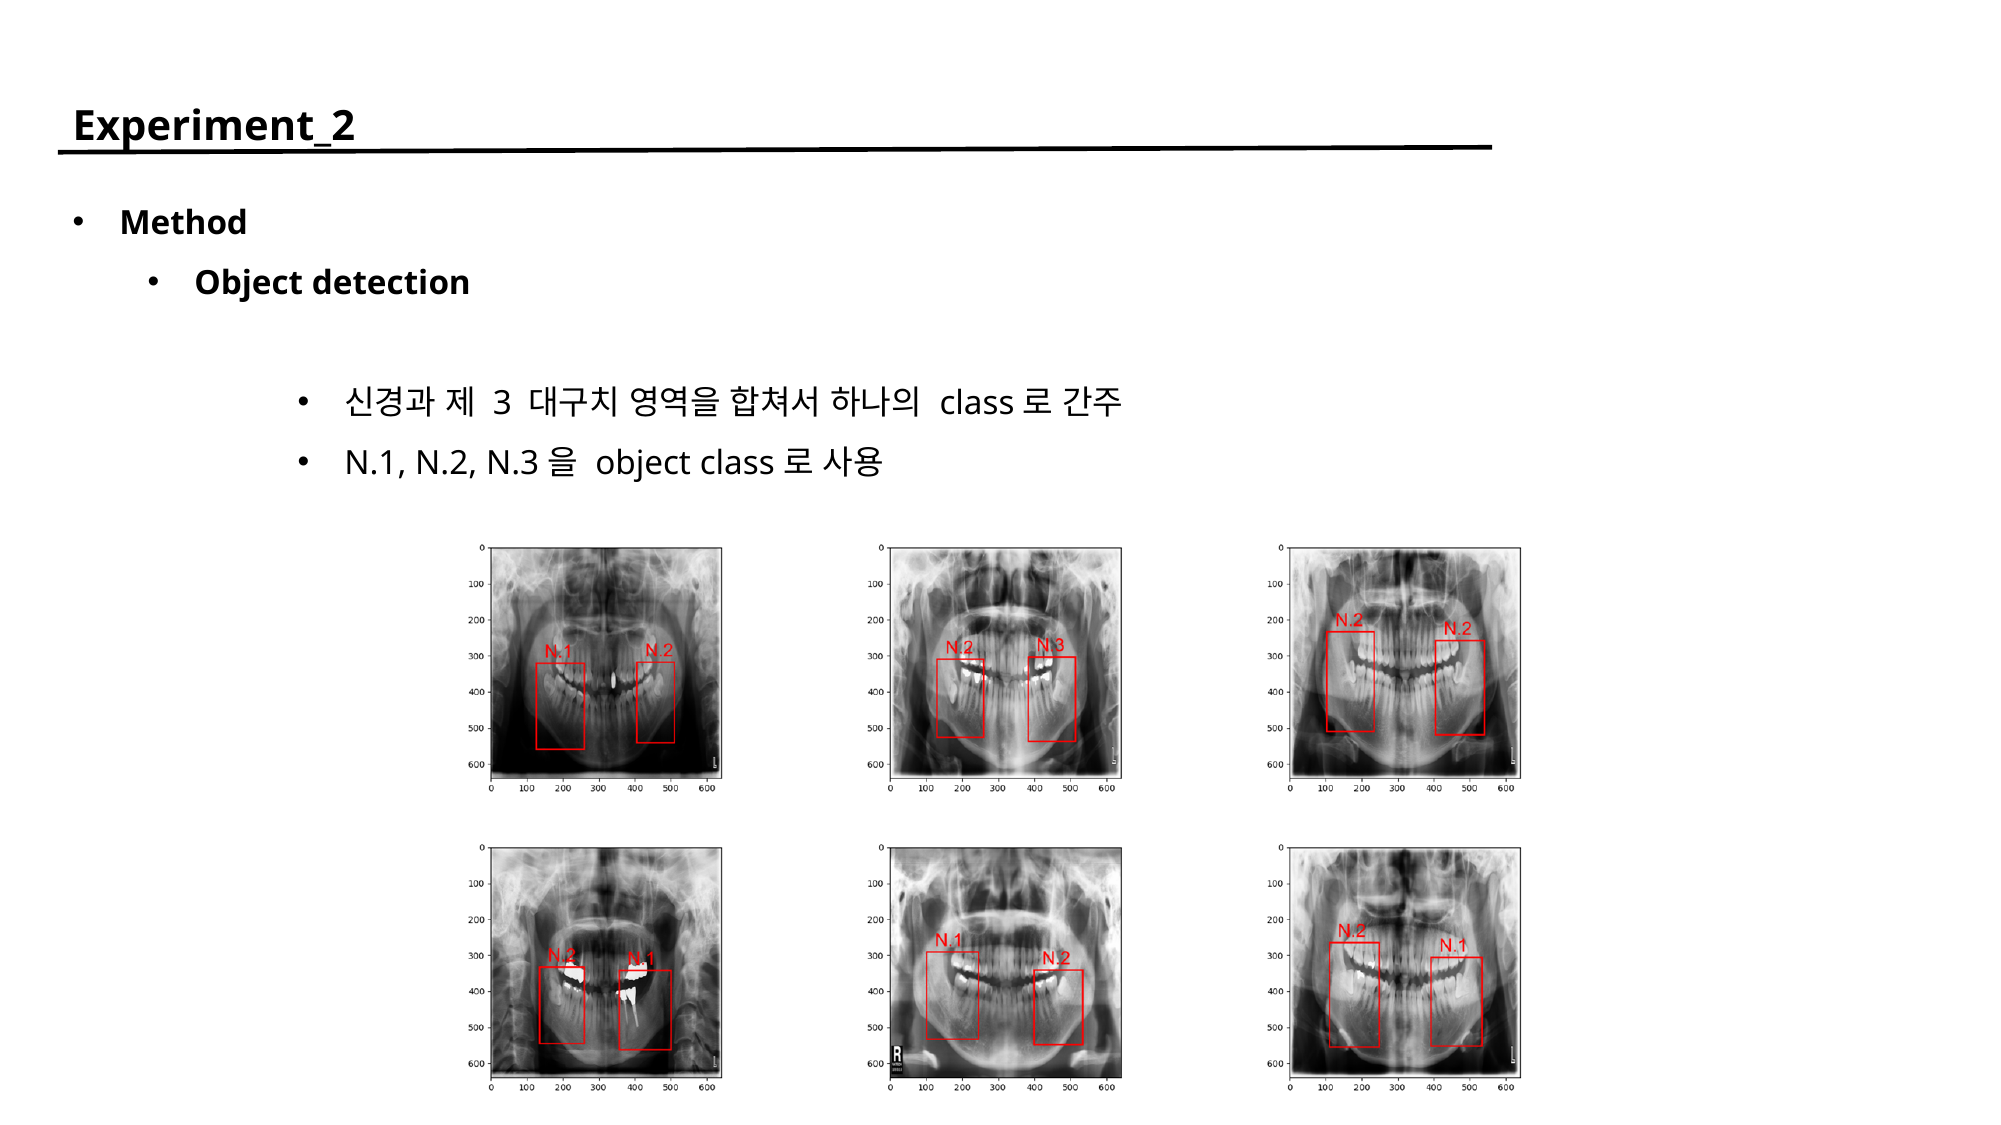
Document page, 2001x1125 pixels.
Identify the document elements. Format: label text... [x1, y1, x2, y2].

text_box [57, 147, 1492, 153]
text_box Experiment_2 [57, 66, 1943, 156]
picture [401, 511, 1599, 1110]
text_box Method Object detection 신경과 제 3 대구치 영역을 합쳐서 하나의 class로 간주 N.1, N.2, N.3을 object class로 사용 [57, 174, 1952, 489]
